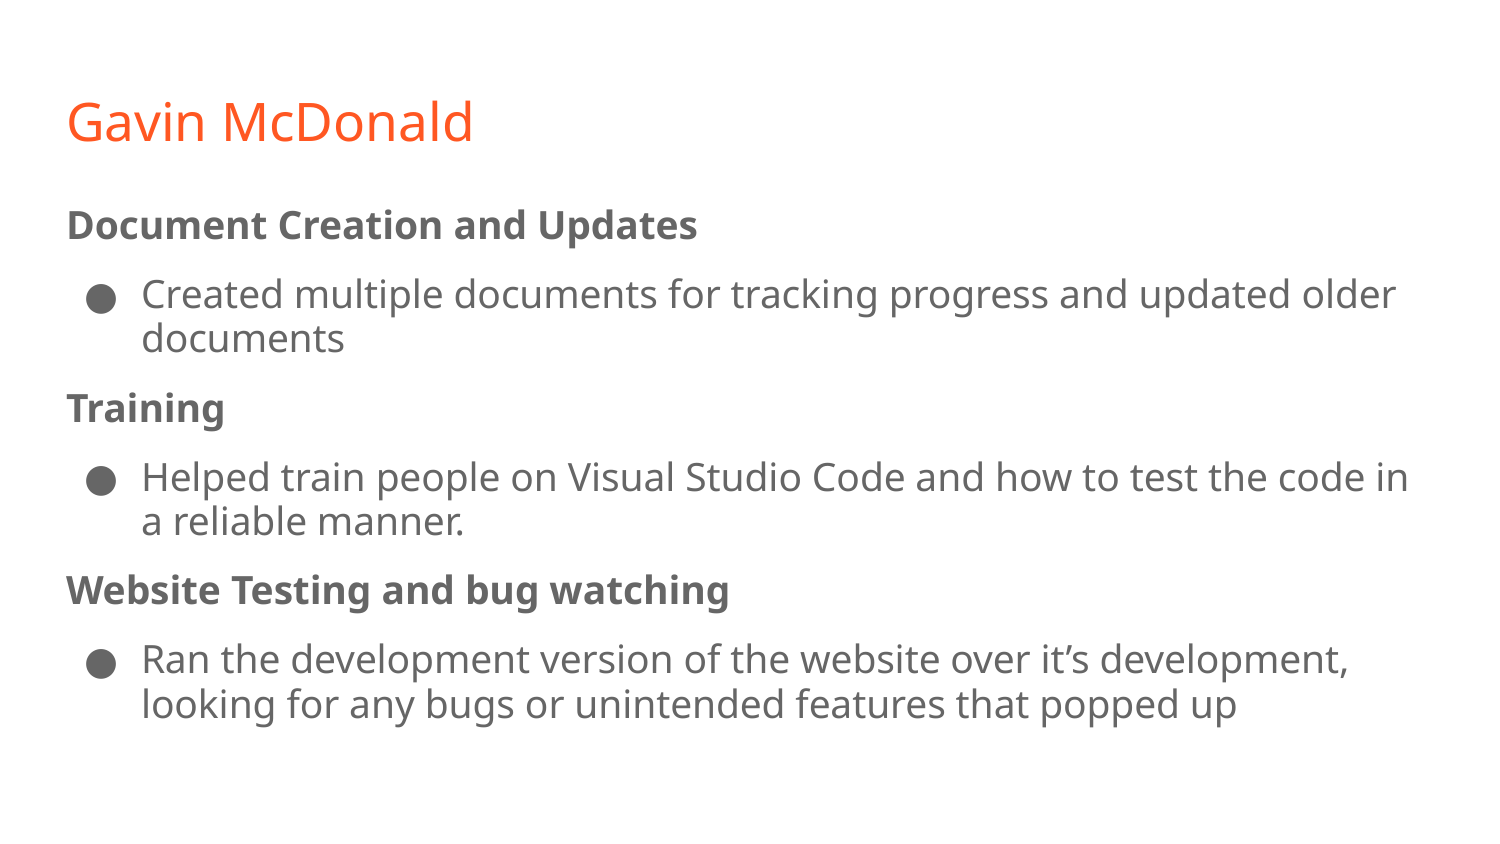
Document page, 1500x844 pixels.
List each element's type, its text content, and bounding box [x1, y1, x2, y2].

list Document Creation and Updates Created multiple documents for tracking progress and updated older documents Training Helped train people on Visual Studio Code and how to test the code in a reliable manner. Website Testing and bug watching Ran the development version of the website over it’s development, looking for any bugs or unintended features that popped up [51, 189, 1449, 750]
title Gavin McDonald [51, 72, 1449, 167]
